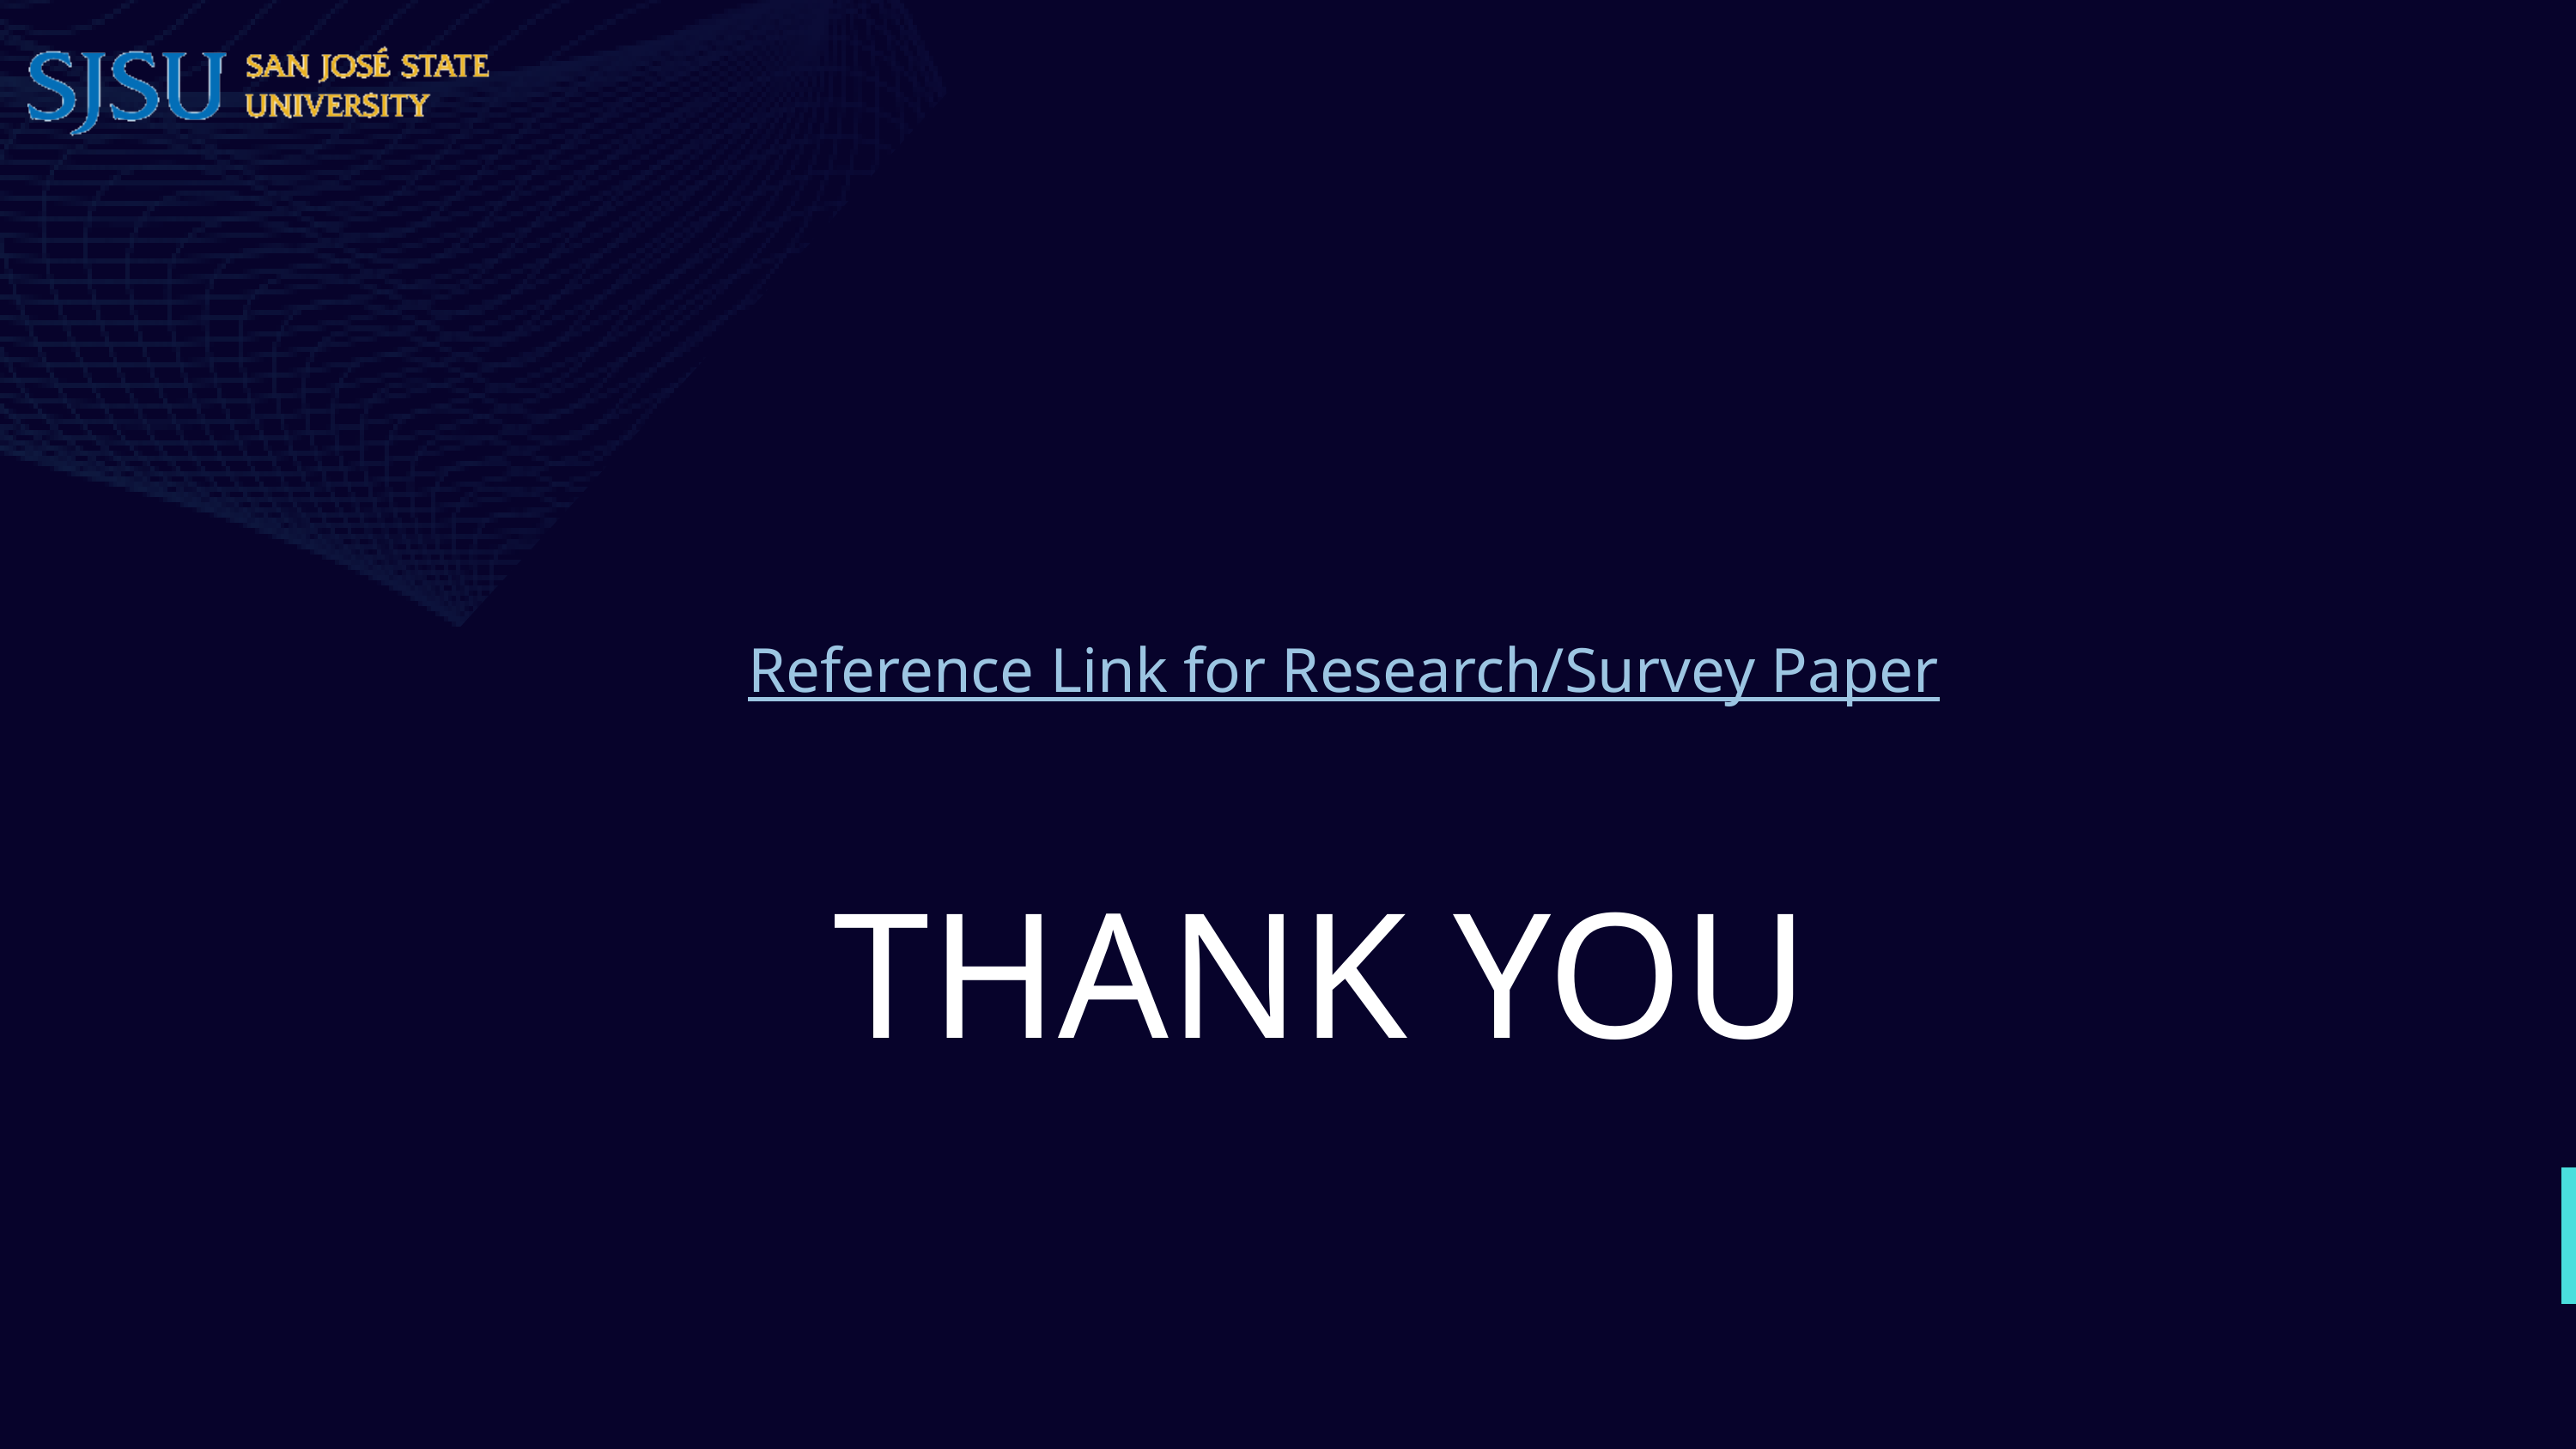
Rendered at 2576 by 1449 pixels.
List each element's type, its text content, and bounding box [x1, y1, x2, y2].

text_box [27, 0, 489, 251]
text_box [0, 0, 1032, 835]
text_box Reference Link for Research/Survey Paper [647, 619, 2042, 876]
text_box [2561, 1167, 2576, 1304]
text_box THANK YOU [833, 876, 1938, 1073]
